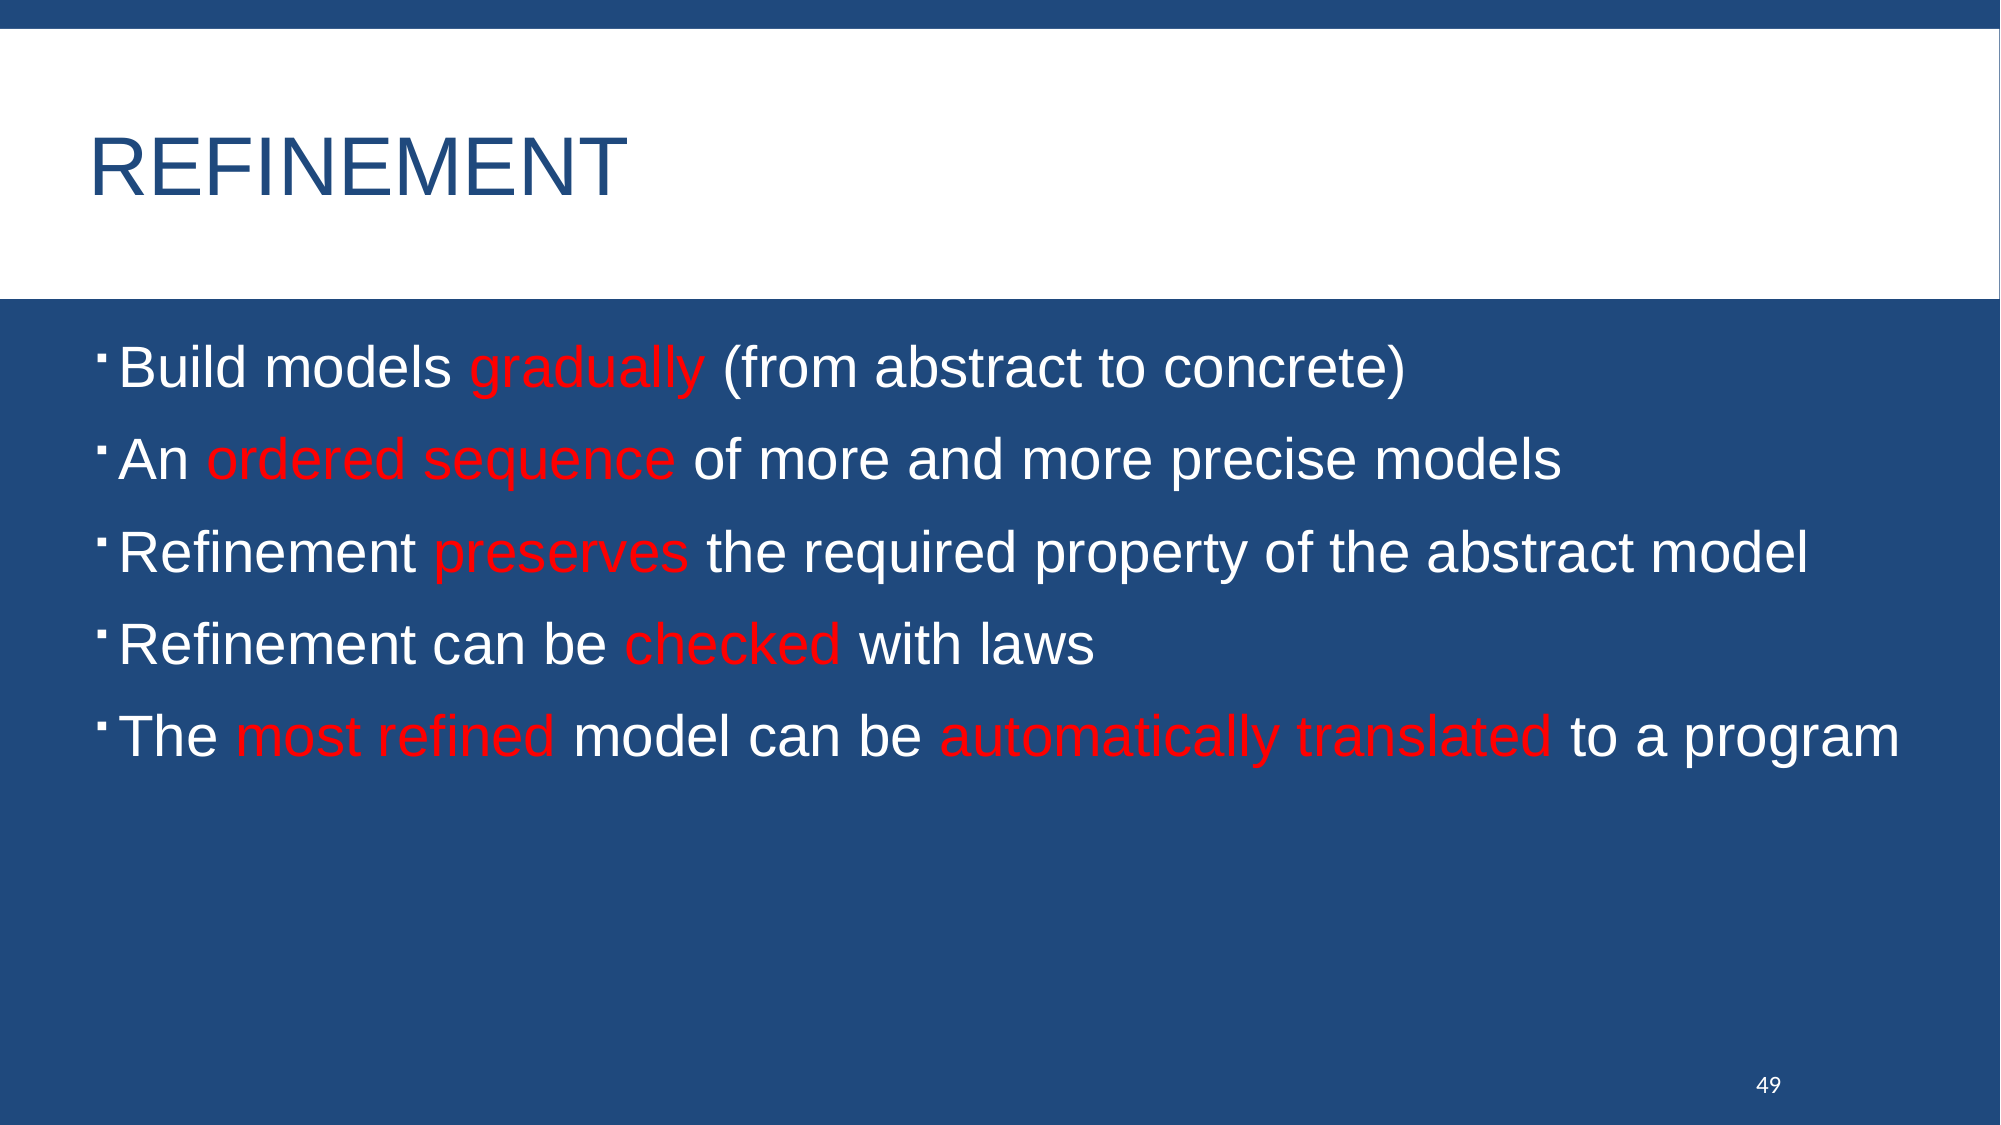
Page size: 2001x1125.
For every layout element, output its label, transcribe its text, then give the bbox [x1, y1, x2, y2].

title Refinement [73, 46, 1924, 295]
list Build models gradually (from abstract to concrete) An ordered sequence of more and more precise models Refinement preserves the required property of the abstract model Refinement can be checked with laws The most refined model can be automatically translated to a program [73, 329, 1924, 1020]
slide_number 49 [1748, 1053, 1924, 1114]
